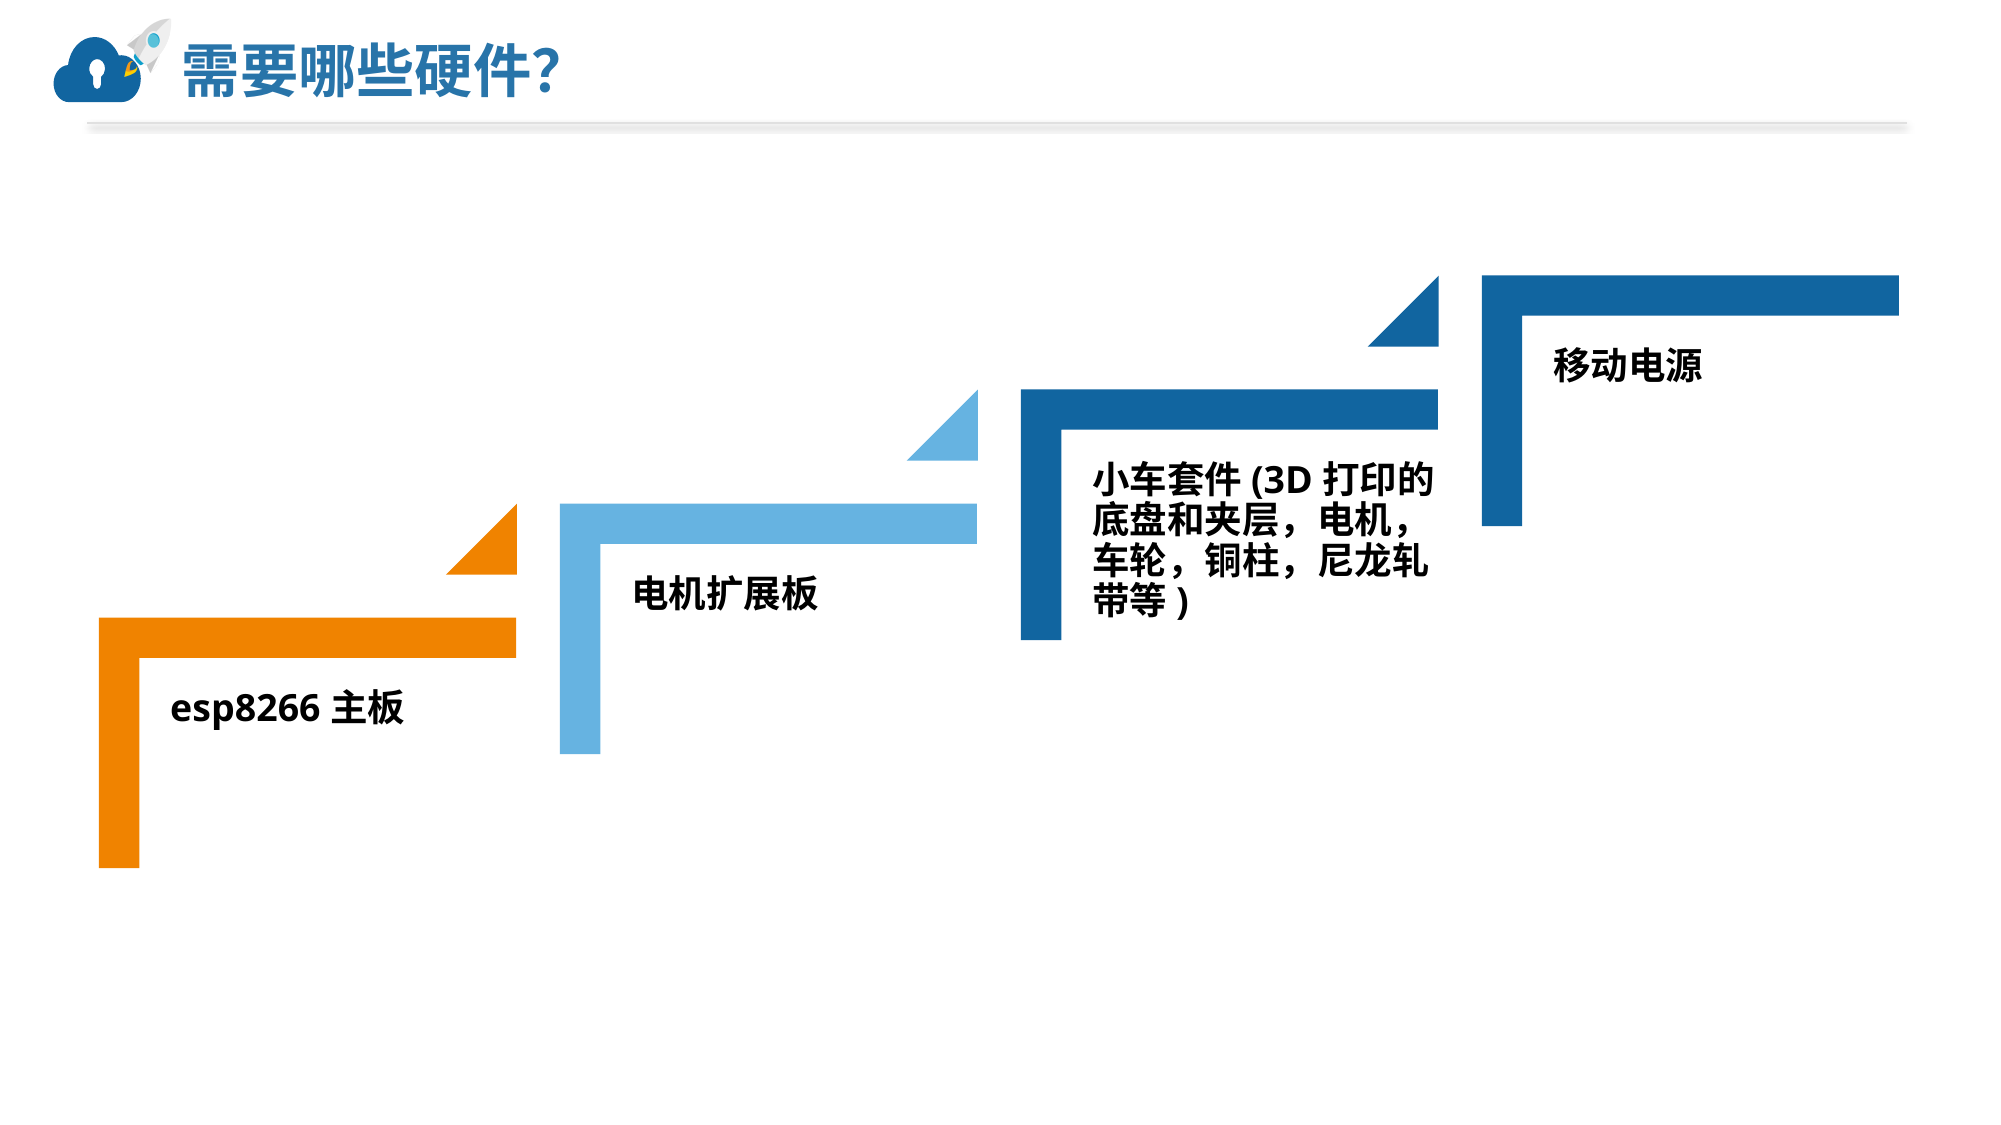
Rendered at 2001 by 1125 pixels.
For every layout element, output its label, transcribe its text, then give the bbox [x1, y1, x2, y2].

picture [113, 7, 182, 91]
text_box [97, 214, 1901, 1051]
title 需要哪些硬件？ [181, 29, 1516, 108]
